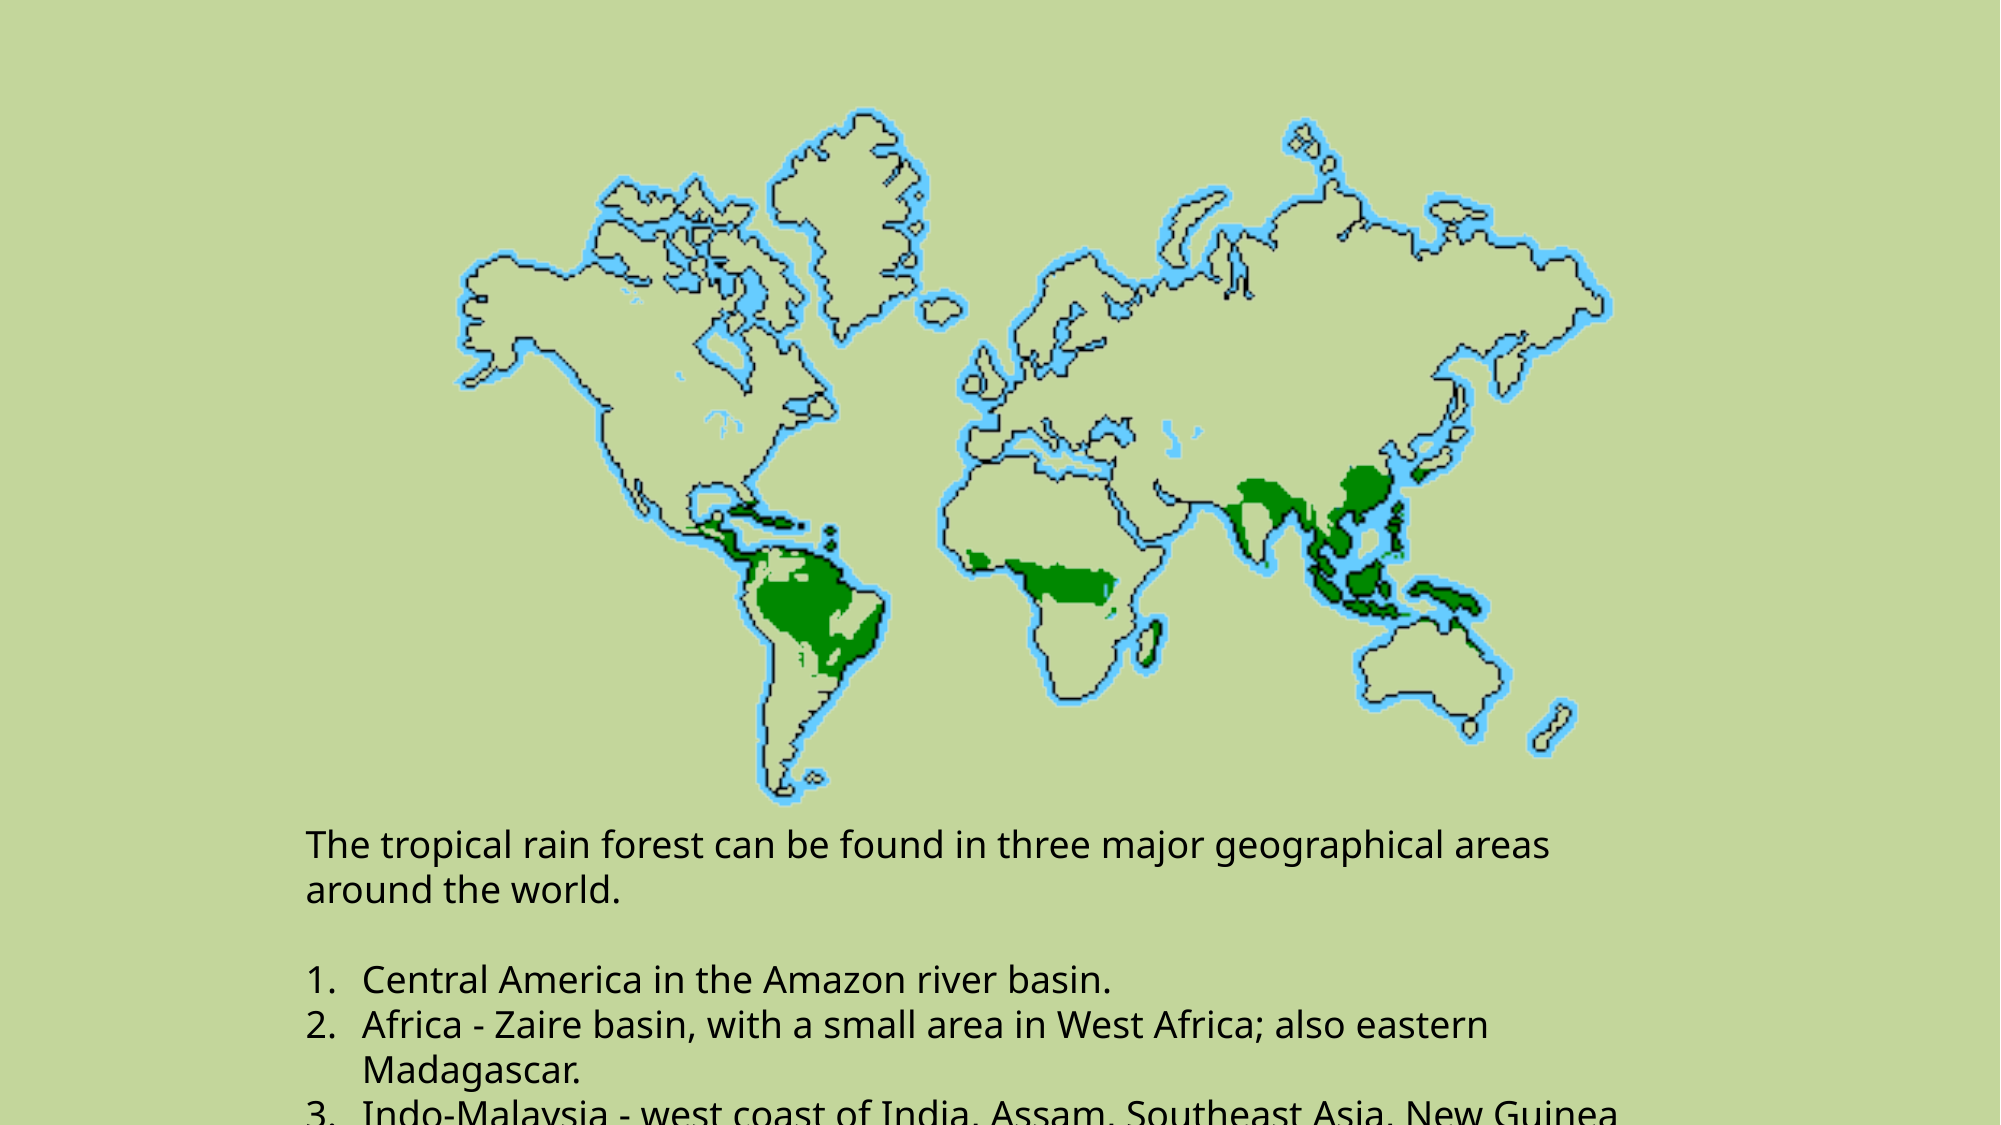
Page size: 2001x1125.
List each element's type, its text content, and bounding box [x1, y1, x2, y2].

picture [451, 101, 1621, 814]
text_box The tropical rain forest can be found in three major geographical areas around the world. Central America in the Amazon river basin. Africa - Zaire basin, with a small area in West Africa; also eastern Madagascar. Indo-Malaysia - west coast of India, Assam, Southeast Asia, New Guinea and Queensland, Australia. [290, 813, 1693, 1125]
